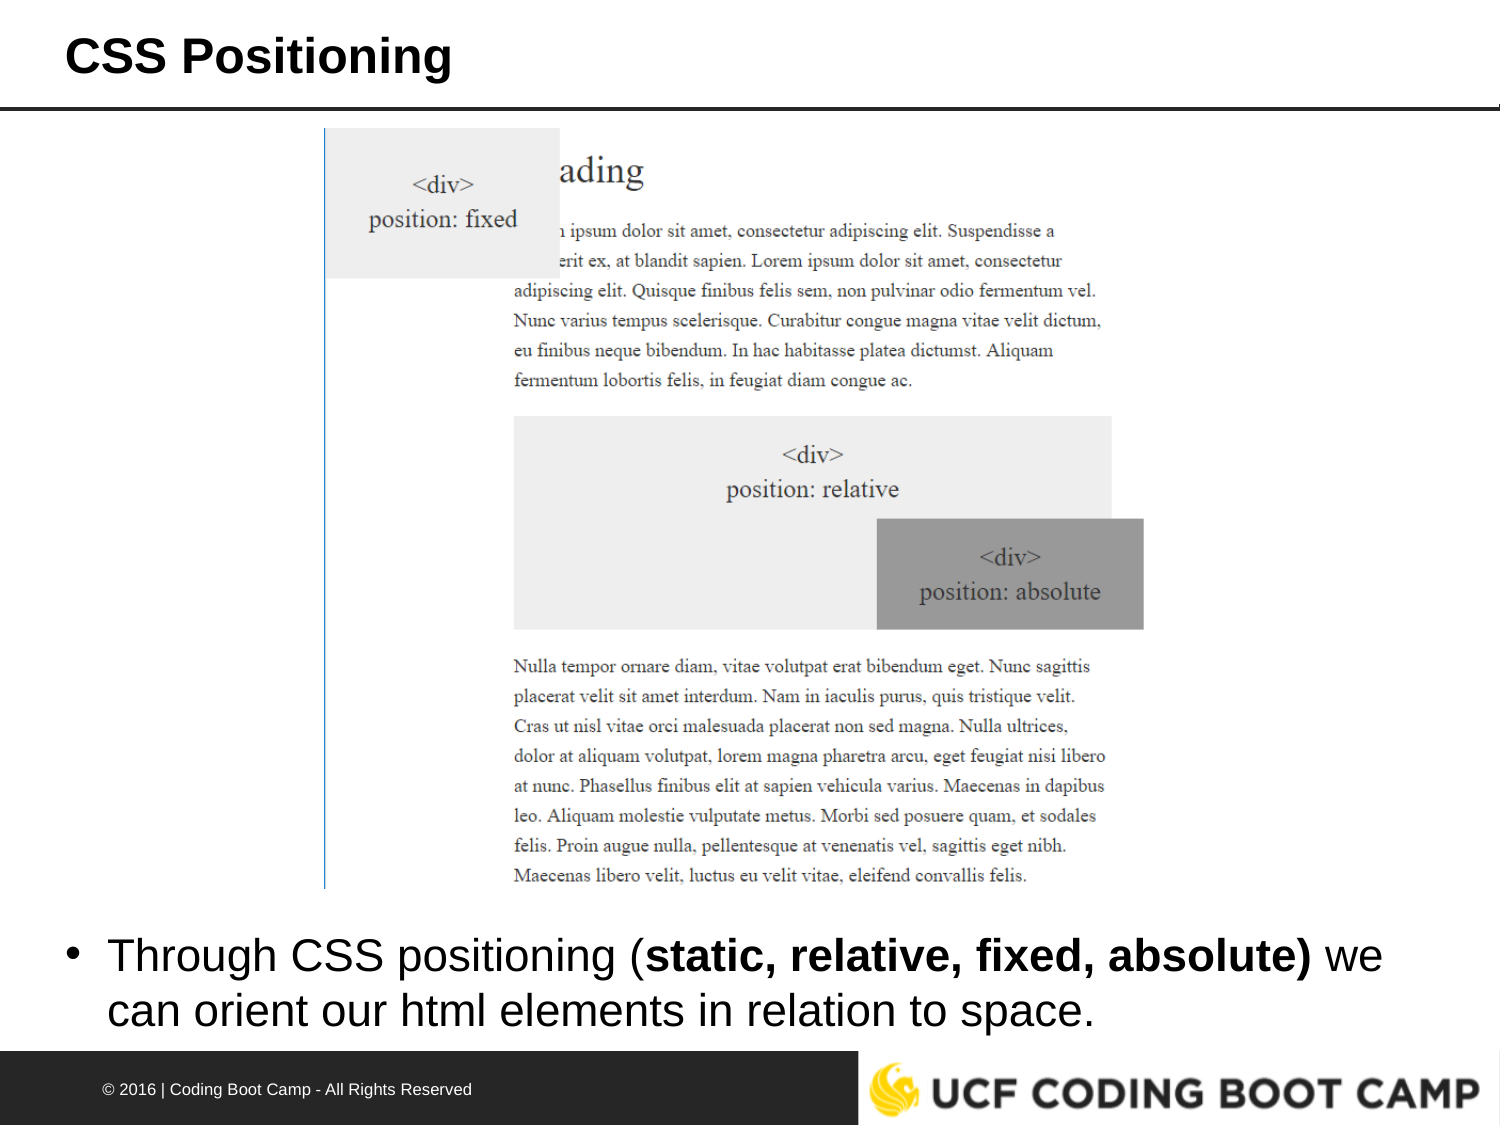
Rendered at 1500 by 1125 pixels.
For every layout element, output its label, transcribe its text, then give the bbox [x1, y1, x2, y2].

picture [858, 1051, 1500, 1125]
text_box CSS Positioning [50, 16, 913, 91]
text_box [0, 0, 1500, 109]
picture [324, 128, 1260, 890]
text_box Through CSS positioning (static, relative, fixed, absolute) we can orient our html elements in relation to space. [49, 910, 1463, 1050]
